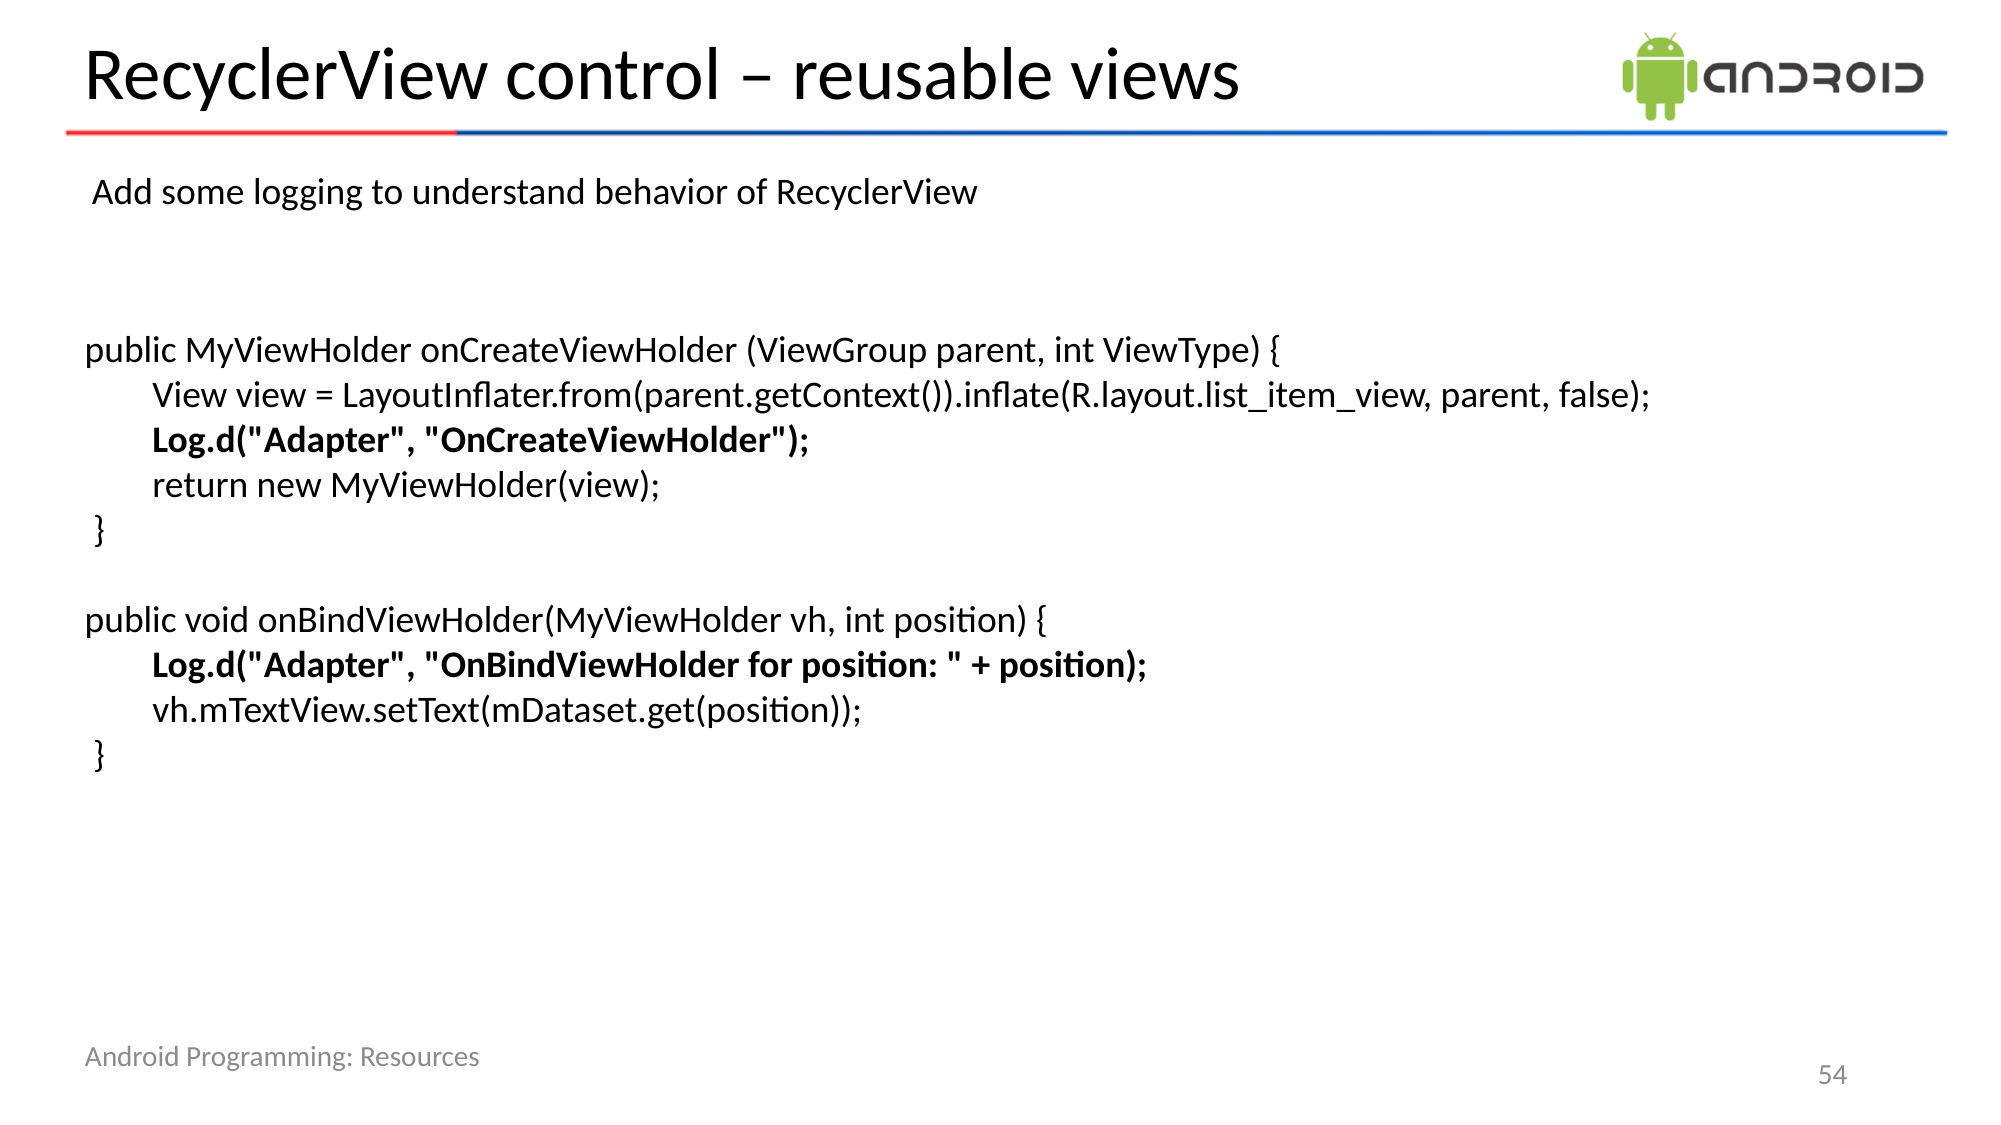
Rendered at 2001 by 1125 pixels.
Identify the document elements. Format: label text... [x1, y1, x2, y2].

footer Android Programming: Resources [69, 1042, 1412, 1103]
slide_number 54 [1412, 1042, 1863, 1103]
picture [59, 0, 1970, 177]
text_box Add some logging to understand behavior of RecyclerView [77, 159, 1945, 219]
text_box public MyViewHolder onCreateViewHolder (ViewGroup parent, int ViewType) { View view = LayoutInflater.from(parent.getContext()).inflate(R.layout.list_item_view, parent, false); Log.d("Adapter", "OnCreateViewHolder"); return new MyViewHolder(view); } public void onBindViewHolder(MyViewHolder vh, int position) { Log.d("Adapter", "OnBindViewHolder for position: " + position); vh.mTextView.setText(mDataset.get(position)); } [69, 317, 1751, 782]
text_box RecyclerView control – reusable views [69, 17, 1586, 123]
